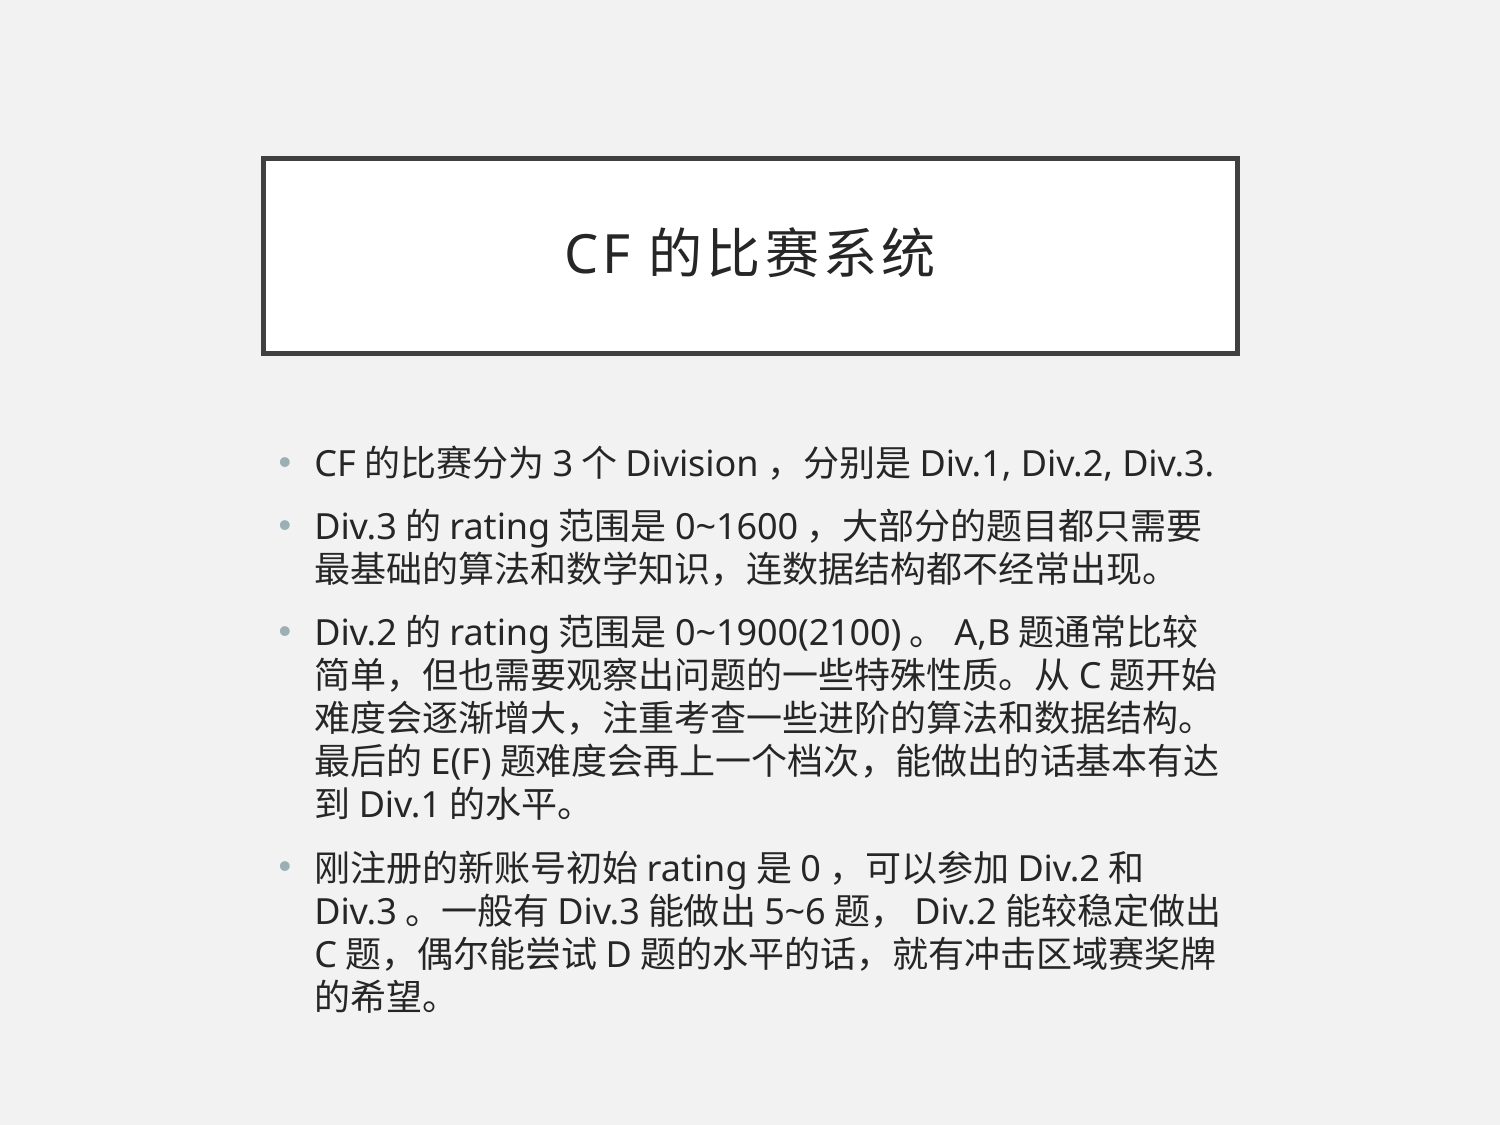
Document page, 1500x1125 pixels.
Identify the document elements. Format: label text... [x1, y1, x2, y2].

list CF的比赛分为3个Division，分别是Div.1, Div.2, Div.3. Div.3的rating范围是0~1600，大部分的题目都只需要最基础的算法和数学知识，连数据结构都不经常出现。 Div.2的rating范围是0~1900(2100)。A,B题通常比较简单，但也需要观察出问题的一些特殊性质。从C题开始难度会逐渐增大，注重考查一些进阶的算法和数据结构。最后的E(F)题难度会再上一个档次，能做出的话基本有达到Div.1的水平。 刚注册的新账号初始rating是0，可以参加Div.2和Div.3。一般有Div.3能做出5~6题，Div.2能较稳定做出C题，偶尔能尝试D题的水平的话，就有冲击区域赛奖牌的希望。 [263, 432, 1238, 1068]
title CF的比赛系统 [261, 156, 1240, 356]
